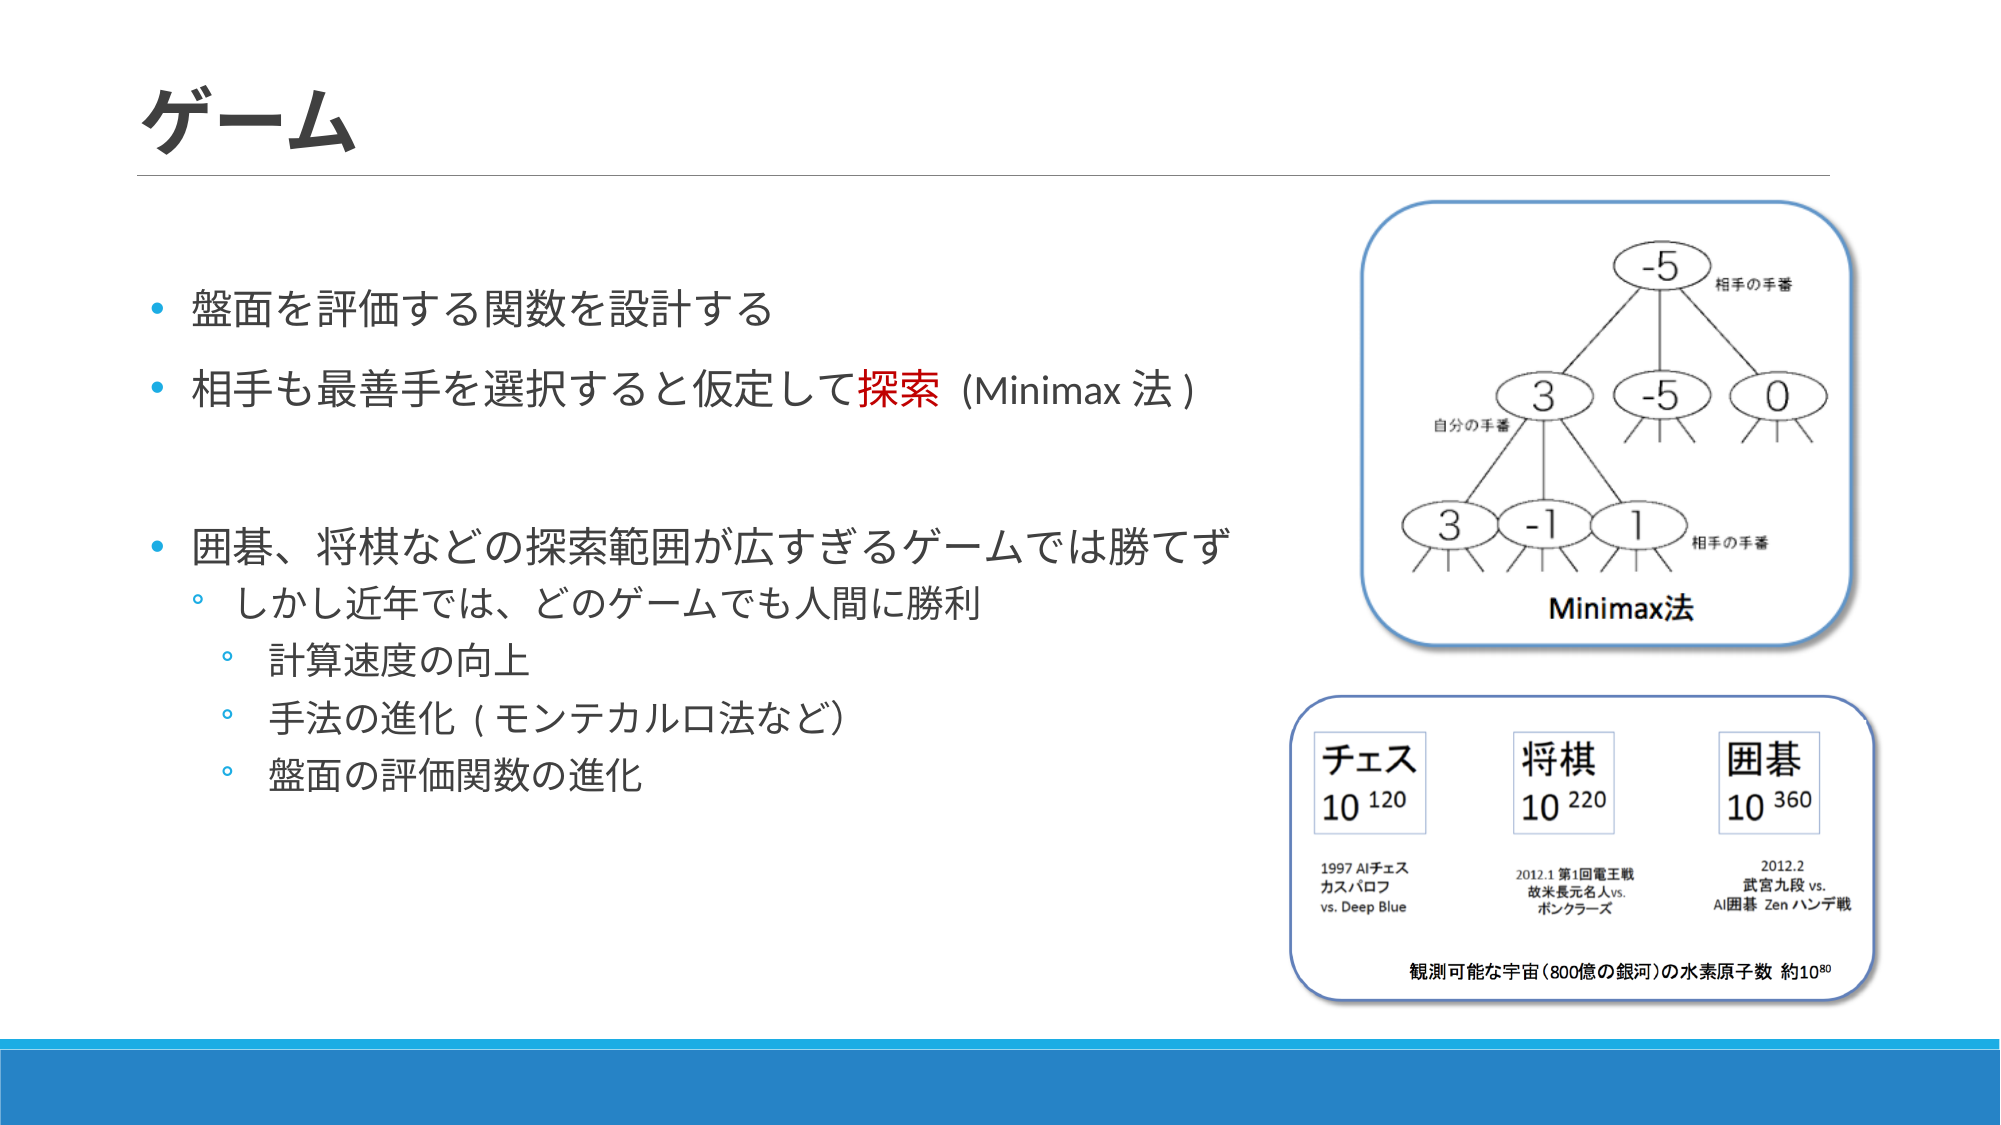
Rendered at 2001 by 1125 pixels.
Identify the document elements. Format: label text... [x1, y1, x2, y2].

picture [1273, 681, 1890, 1014]
list 盤面を評価する関数を設計する 相手も最善手を選択すると仮定して探索 (Minimax法) 囲碁、将棋などの探索範囲が広すぎるゲームでは勝てず しかし近年では、どのゲームでも人間に勝利 計算速度の向上 手法の進化 (モンテカルロ法など） 盤面の評価関数の進化 [132, 196, 1849, 933]
title ゲーム [124, 52, 1840, 173]
picture [1349, 192, 1863, 659]
